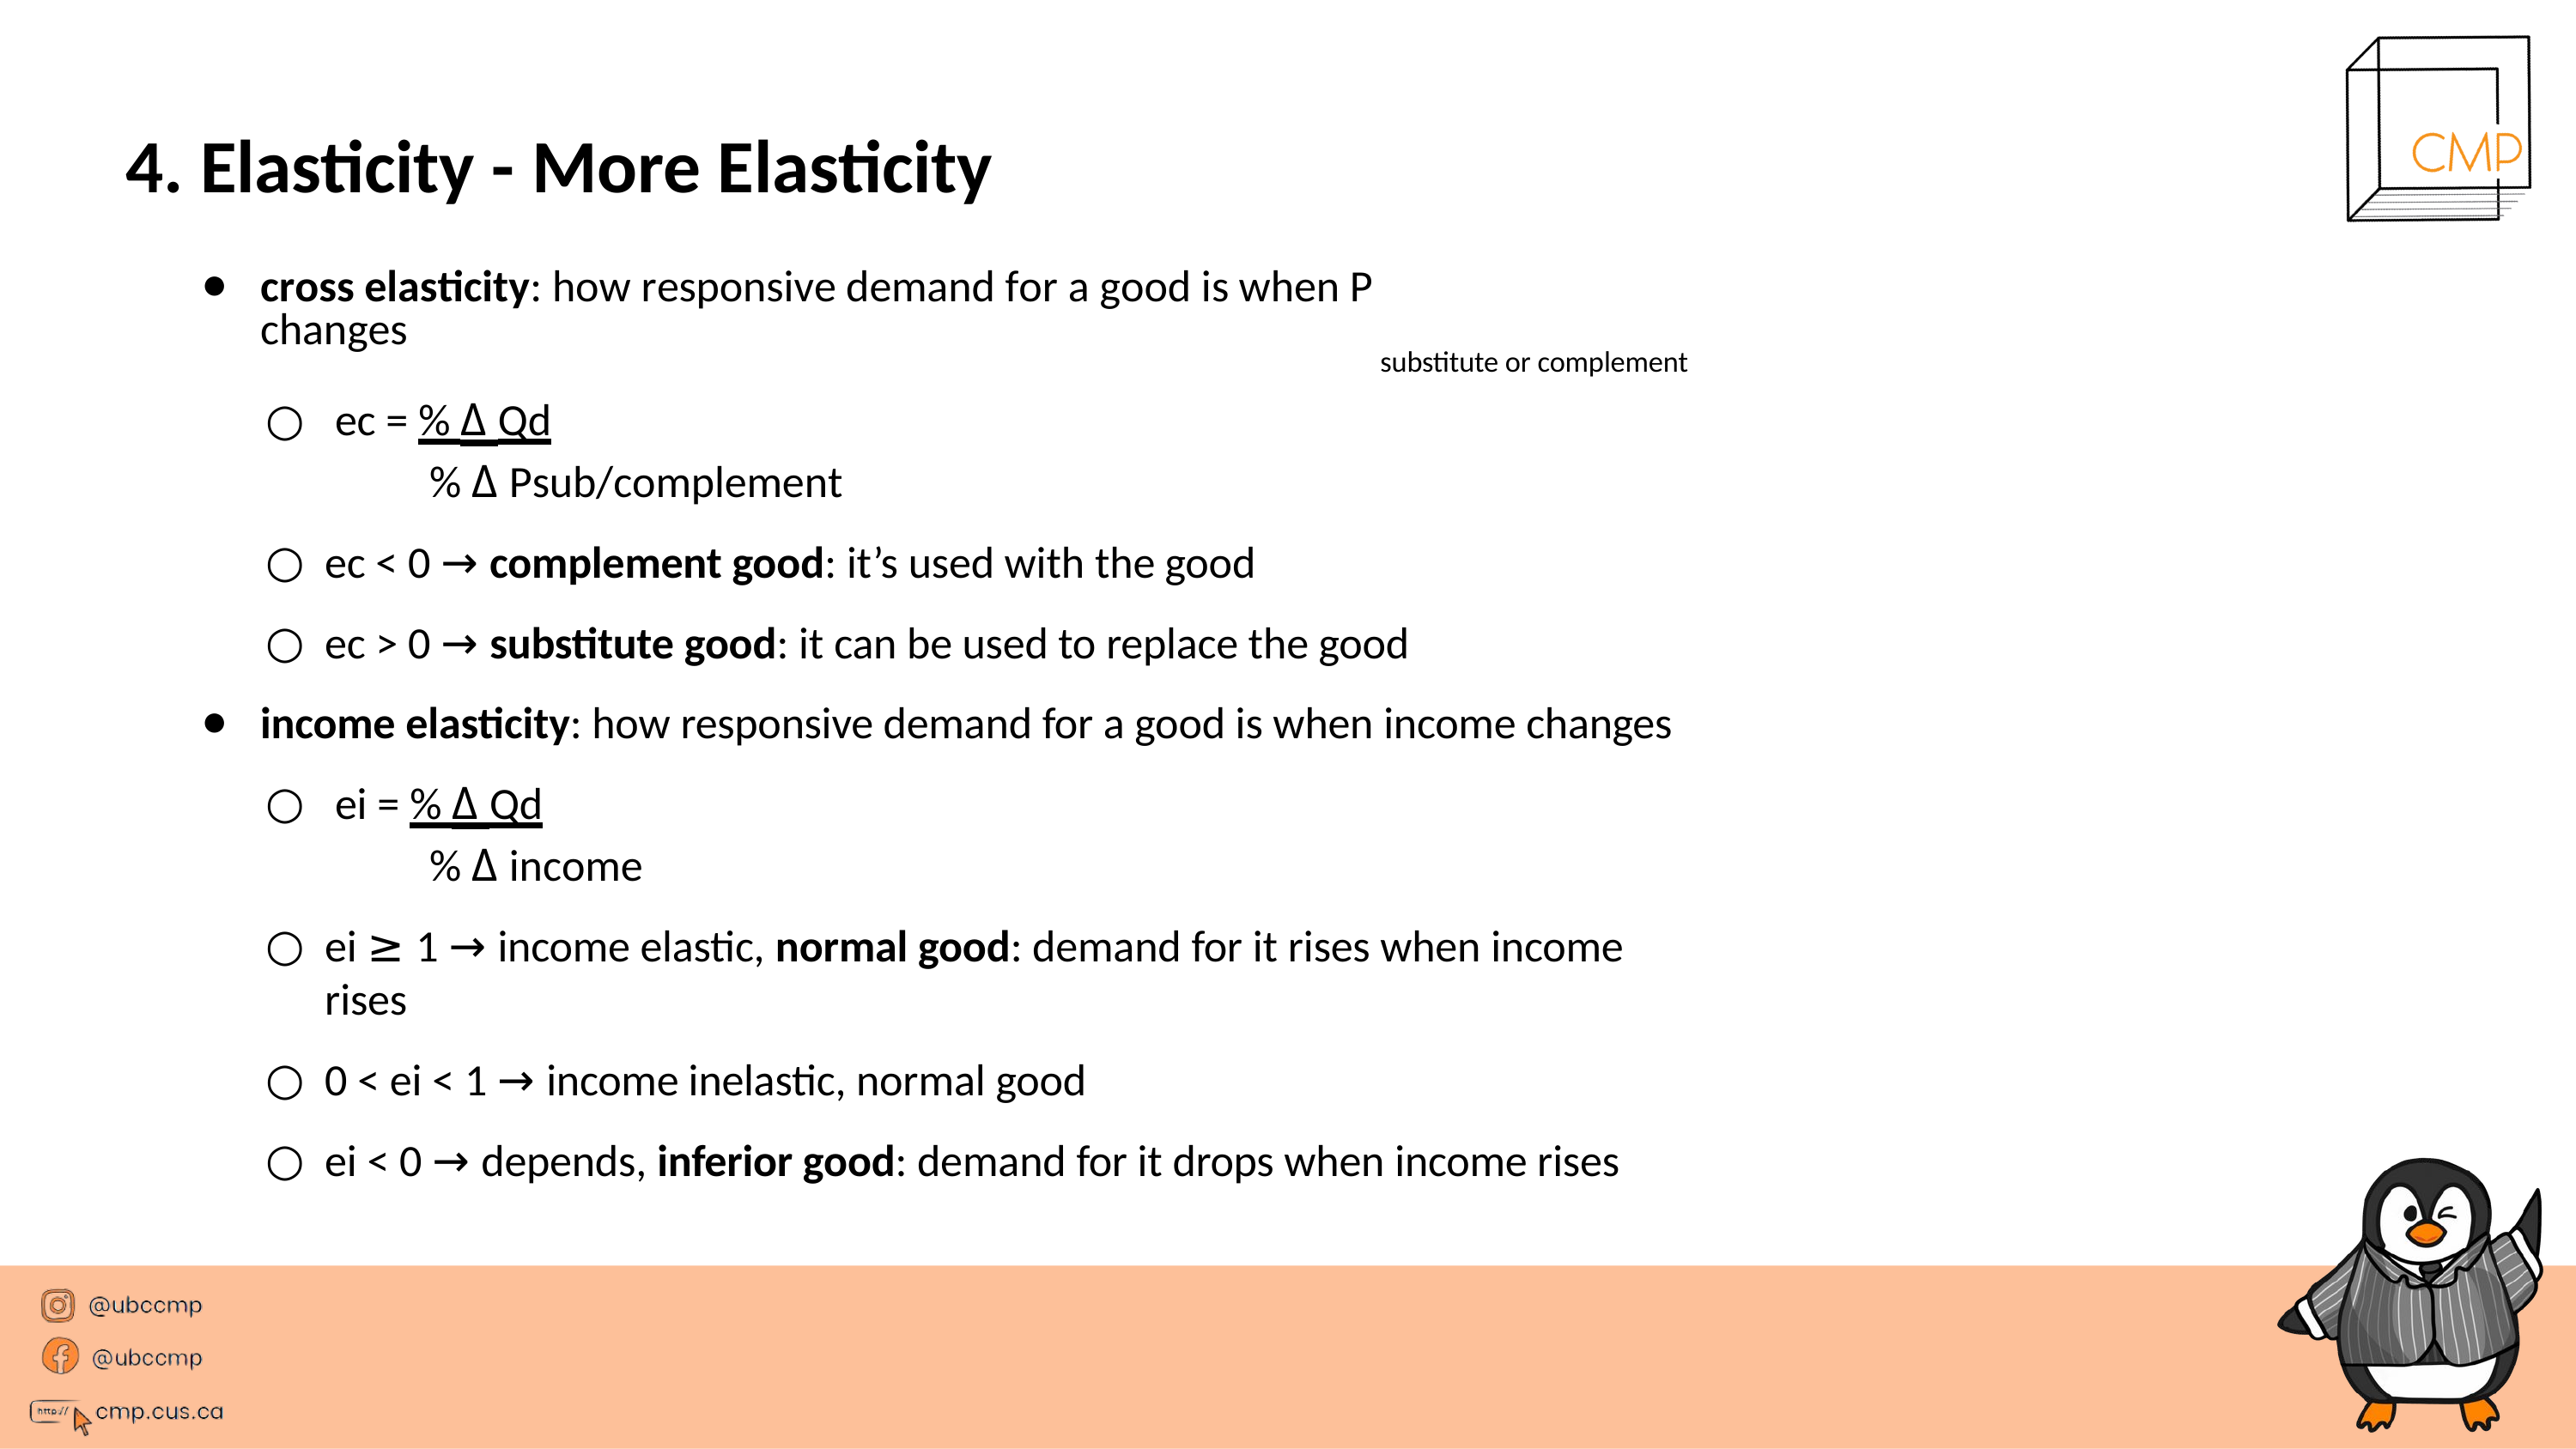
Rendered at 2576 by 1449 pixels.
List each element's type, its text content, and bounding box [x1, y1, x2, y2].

text_box cross elasticity: how responsive demand for a good is when P changes substitute or complement ec = % Δ Qd % Δ Psub/complement ec < 0 → complement good: it’s used with the good ec > 0 → substitute good: it can be used to replace the good income elasticity: how responsive demand for a good is when income changes ei = % Δ Qd % Δ income ei ≥ 1 → income elastic, normal good: demand for it rises when income rises 0 < ei < 1 → income inelastic, normal good ei < 0 → depends, inferior good: demand for it drops when income rises [199, 266, 1847, 1185]
picture [15, 1276, 258, 1442]
title 4. Elasticity - More Elasticity [123, 115, 999, 360]
picture [2232, 1003, 2576, 1449]
picture [2232, 0, 2576, 337]
